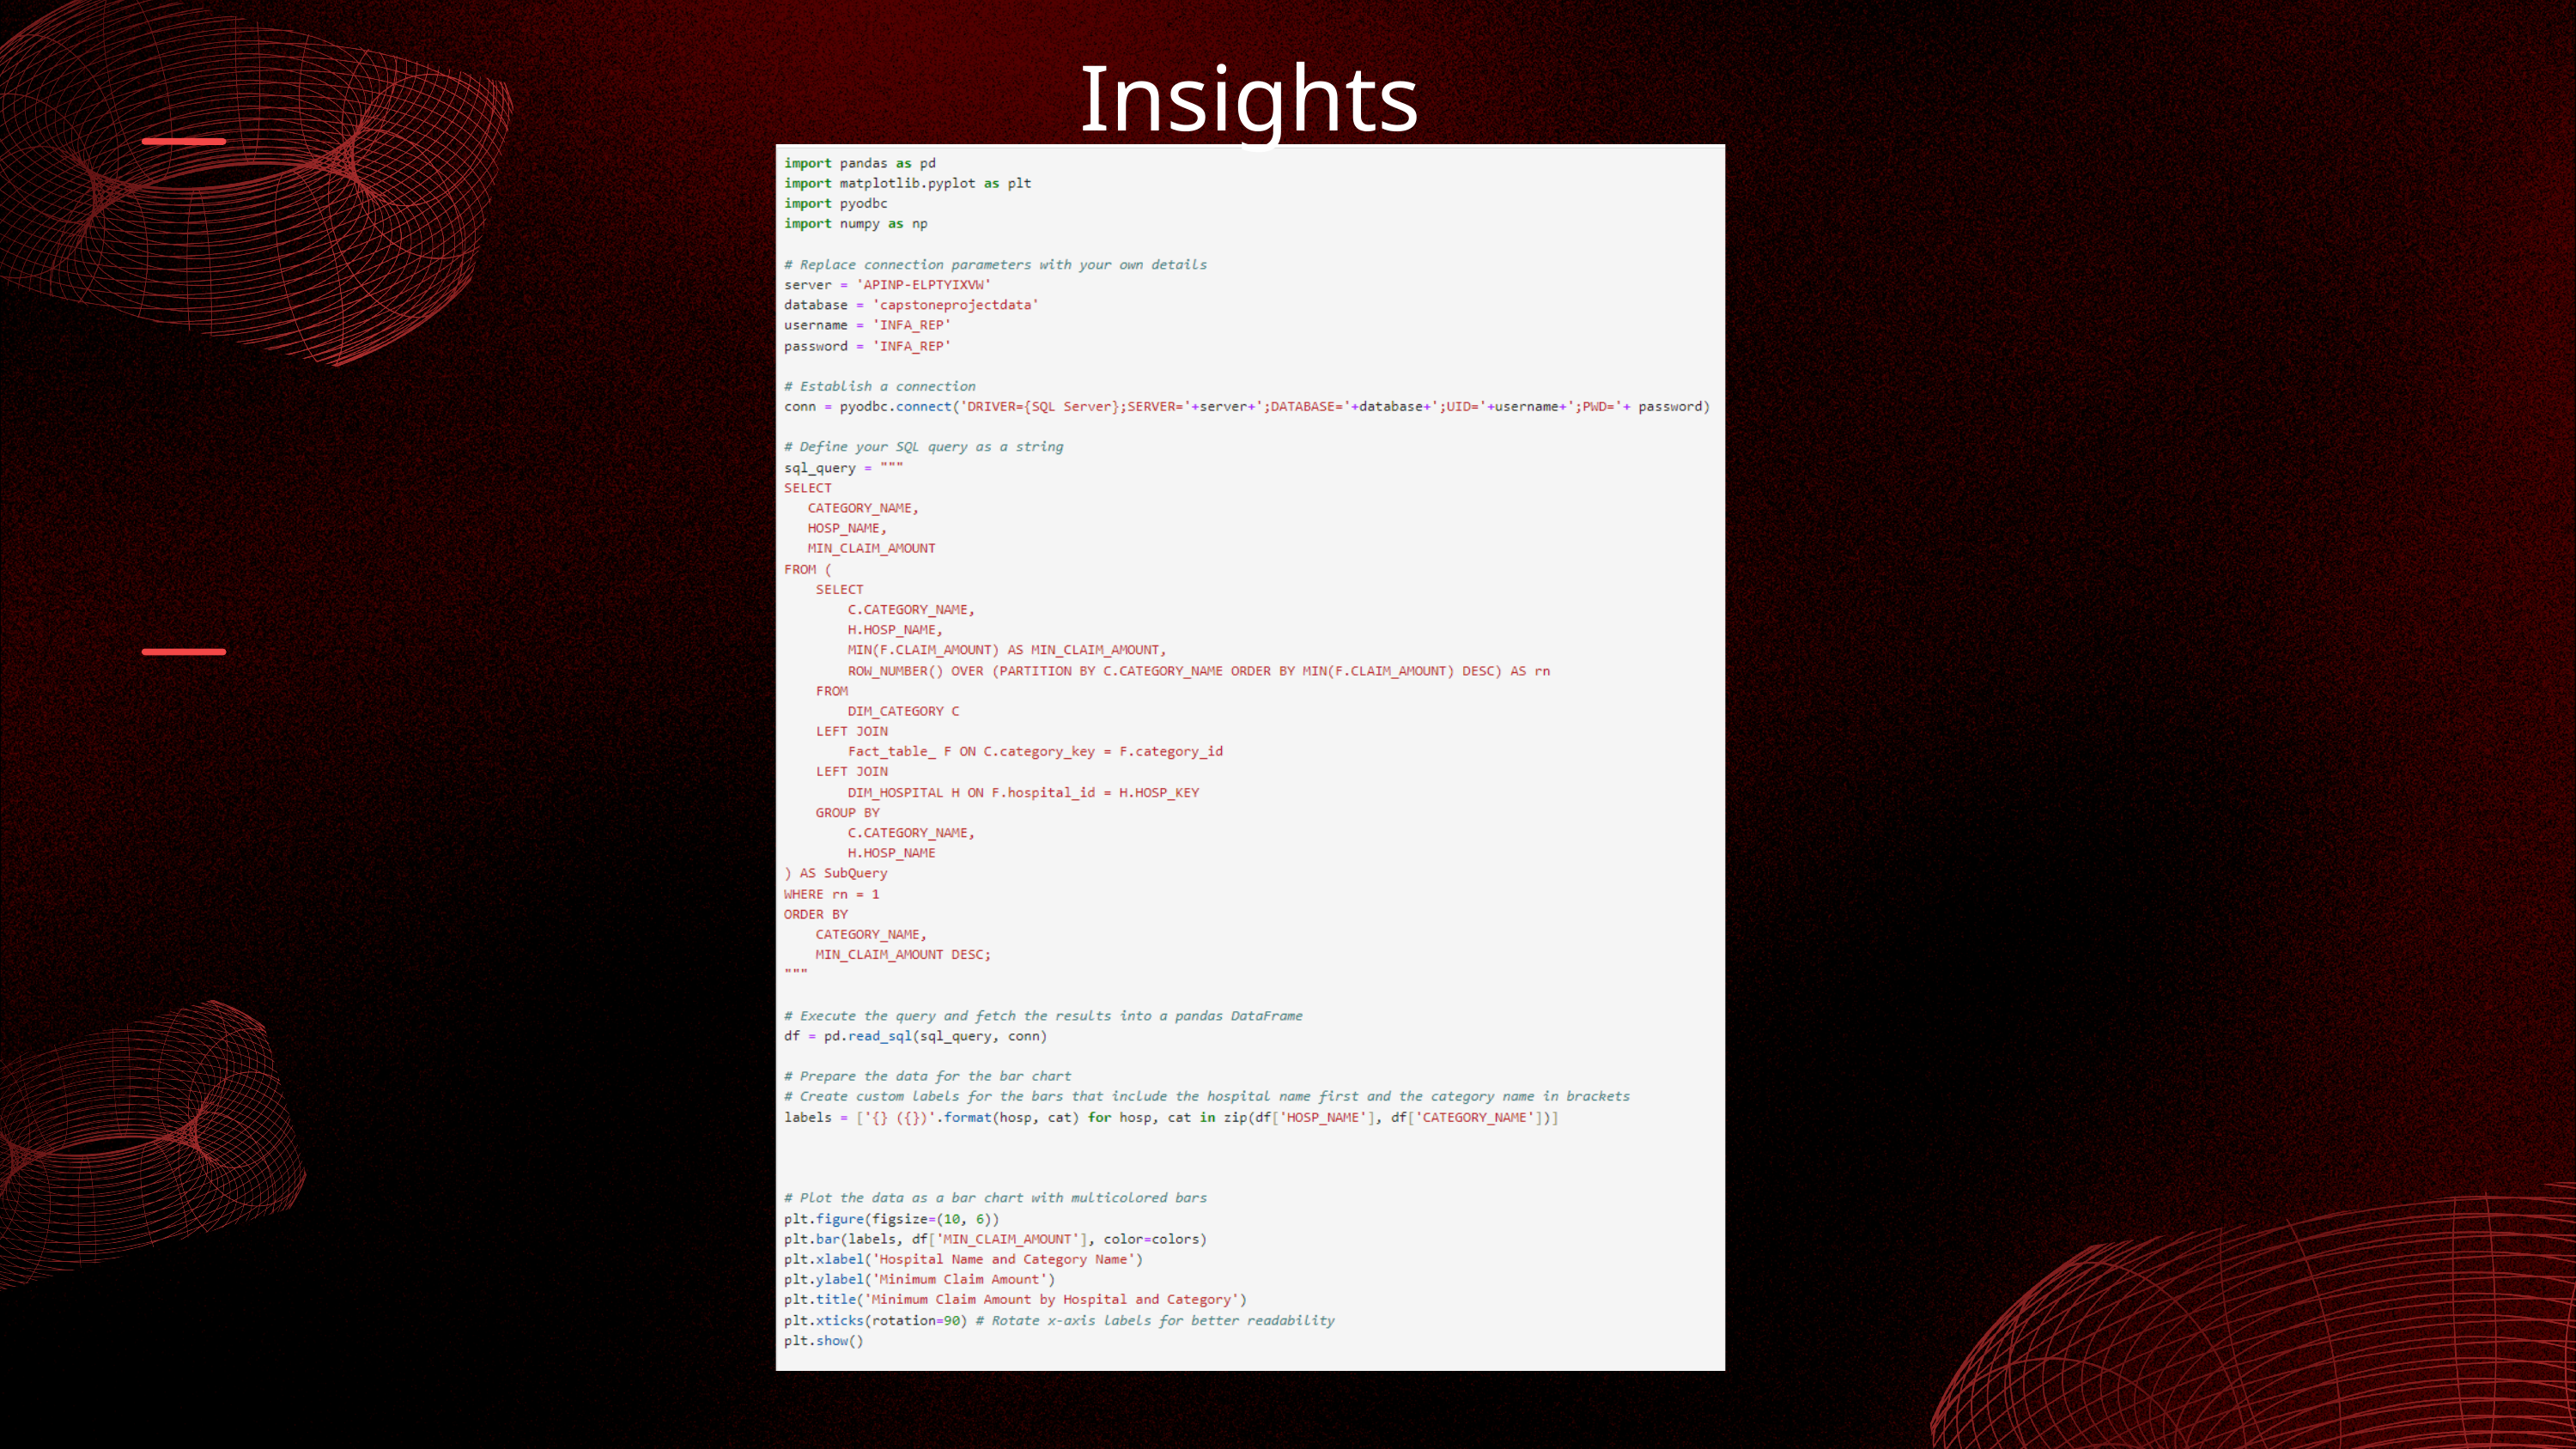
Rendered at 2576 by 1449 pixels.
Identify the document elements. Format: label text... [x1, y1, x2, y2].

text_box Insights [739, 21, 1762, 149]
text_box [0, 0, 2576, 1449]
text_box [0, 0, 519, 393]
text_box [1909, 1179, 2576, 1449]
text_box [775, 149, 1726, 1371]
text_box [0, 988, 314, 1291]
